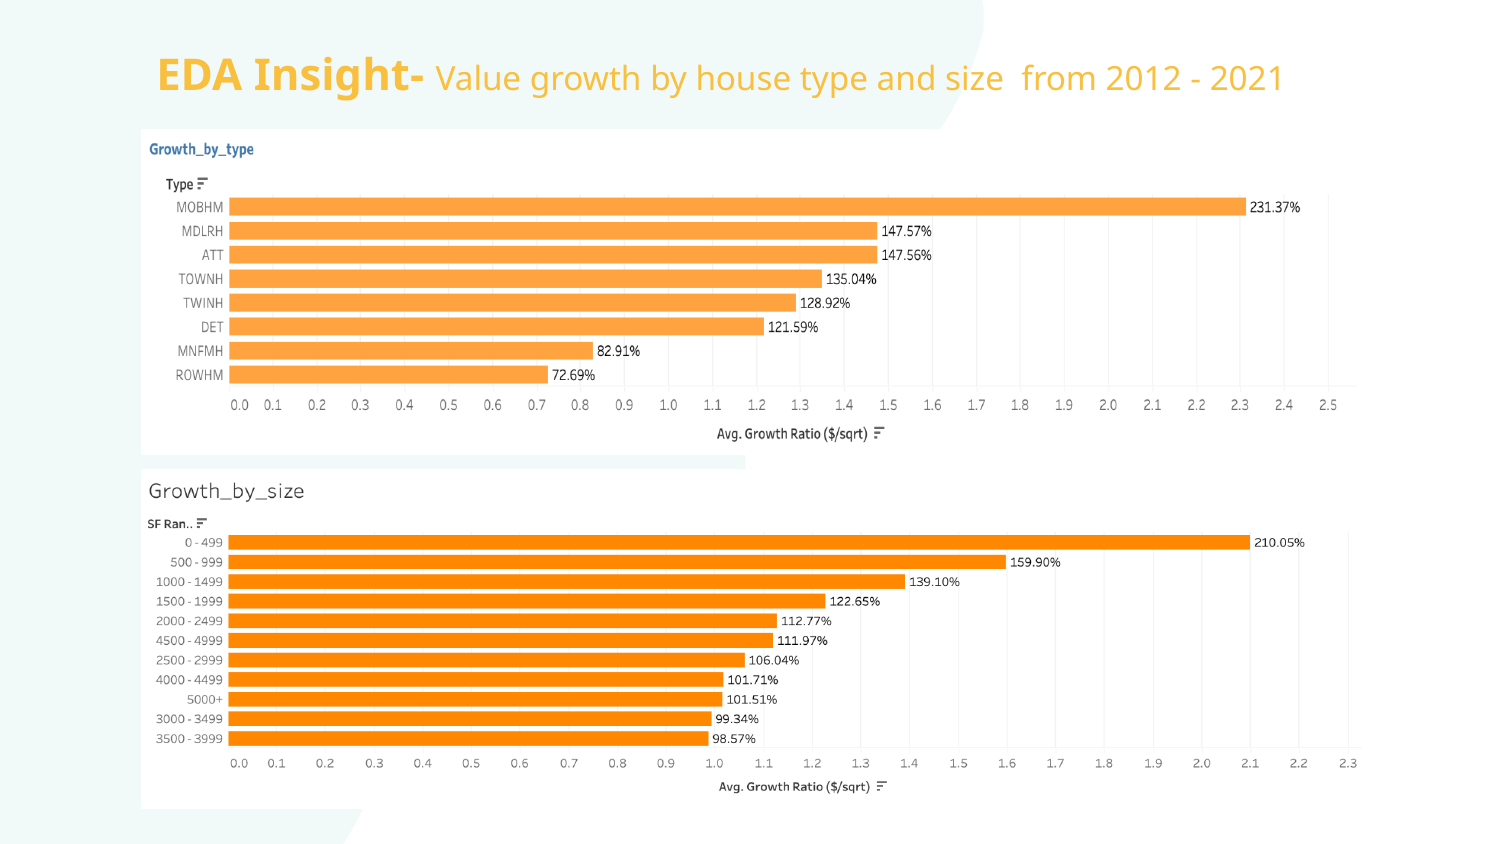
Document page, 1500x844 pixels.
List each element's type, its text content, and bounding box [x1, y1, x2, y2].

picture [140, 128, 1359, 455]
picture [140, 469, 1366, 810]
title EDA Insight- Value growth by house type and size from 2012 - 2021 [141, 16, 1359, 114]
